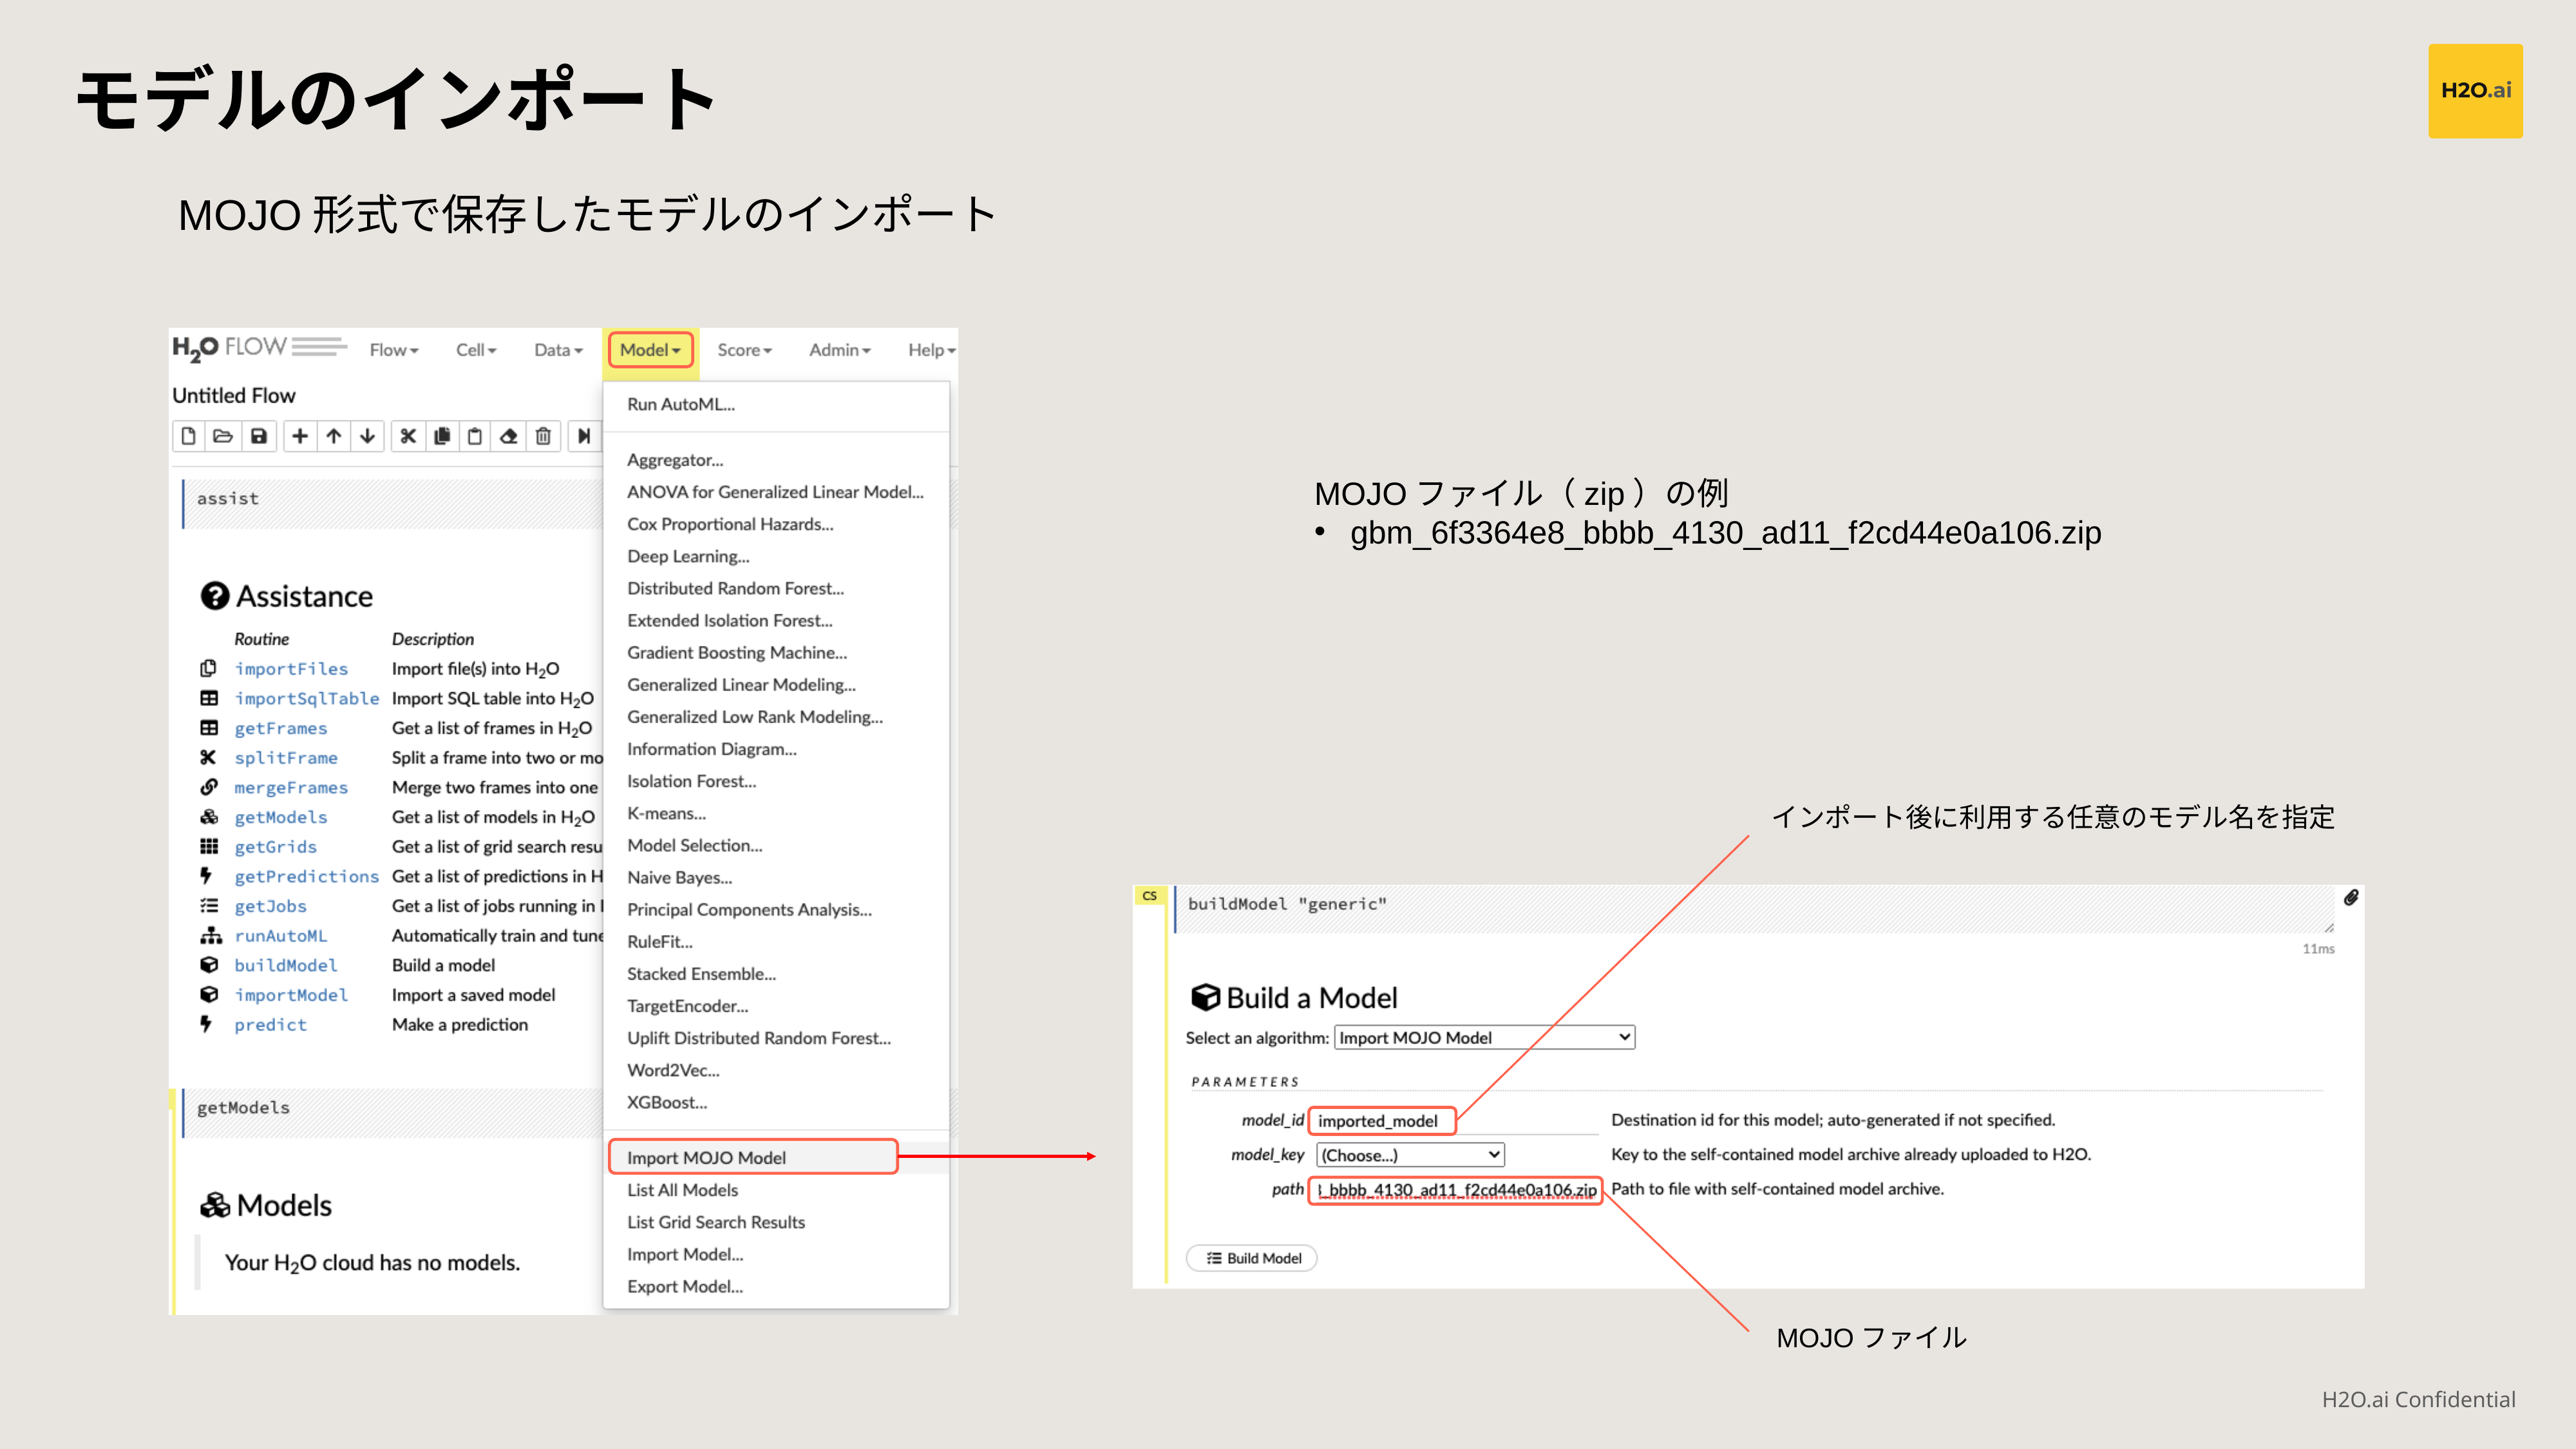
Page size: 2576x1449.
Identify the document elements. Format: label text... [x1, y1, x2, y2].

picture [2429, 44, 2523, 138]
text_box モデルのインポート [61, 49, 2363, 146]
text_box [1602, 1190, 1750, 1332]
text_box インポート後に利用する任意のモデル名を指定 [1761, 795, 2470, 838]
picture [168, 328, 958, 1315]
text_box MOJO形式で保存したモデルのインポート [169, 182, 2445, 243]
text_box MOJOファイル [1766, 1316, 2157, 1358]
text_box MOJOファイル（zip）の例 gbm_6f3364e8_bbbb_4130_ad11_f2cd44e0a106.zip [1305, 468, 2268, 601]
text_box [1455, 835, 1750, 1121]
picture [1133, 885, 2365, 1289]
